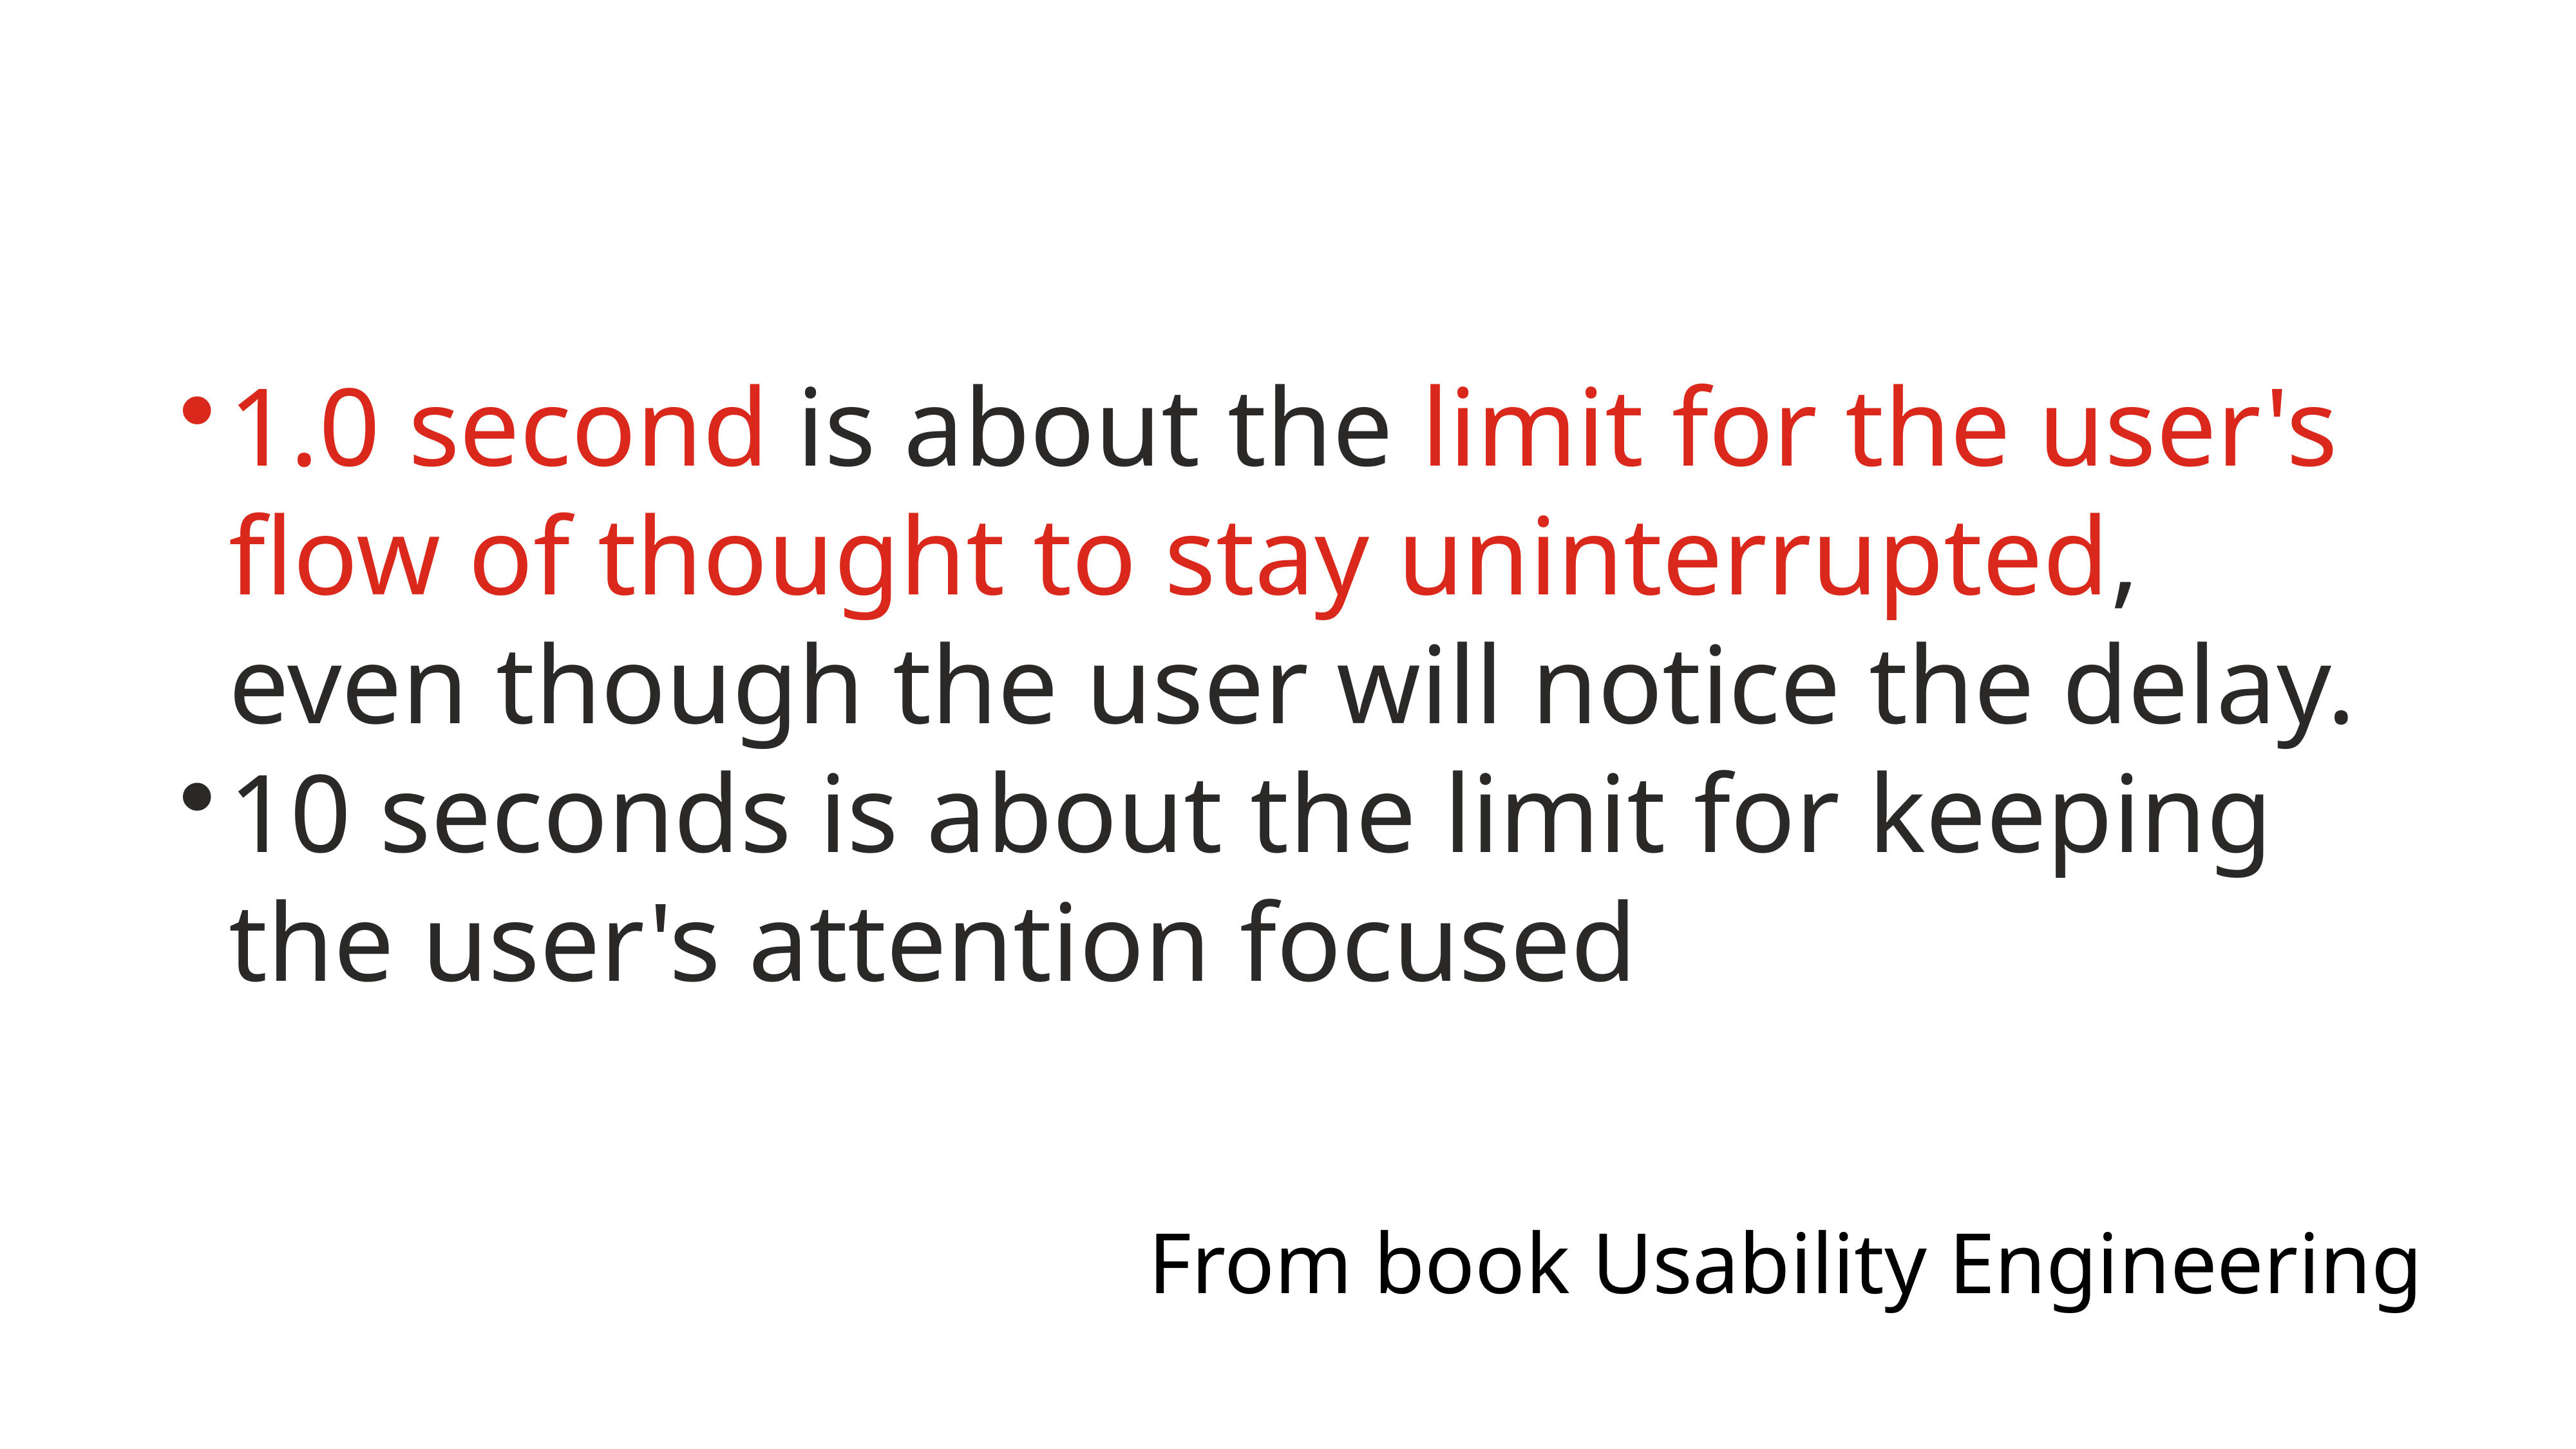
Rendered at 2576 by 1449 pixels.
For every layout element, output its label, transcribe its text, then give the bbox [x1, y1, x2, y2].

text_box 1.0 second is about the limit for the user's flow of thought to stay uninterrupted, even though the user will notice the delay. 10 seconds is about the limit for keeping the user's attention focused [170, 349, 2406, 1012]
text_box From book Usability Engineering [1139, 1200, 2434, 1320]
